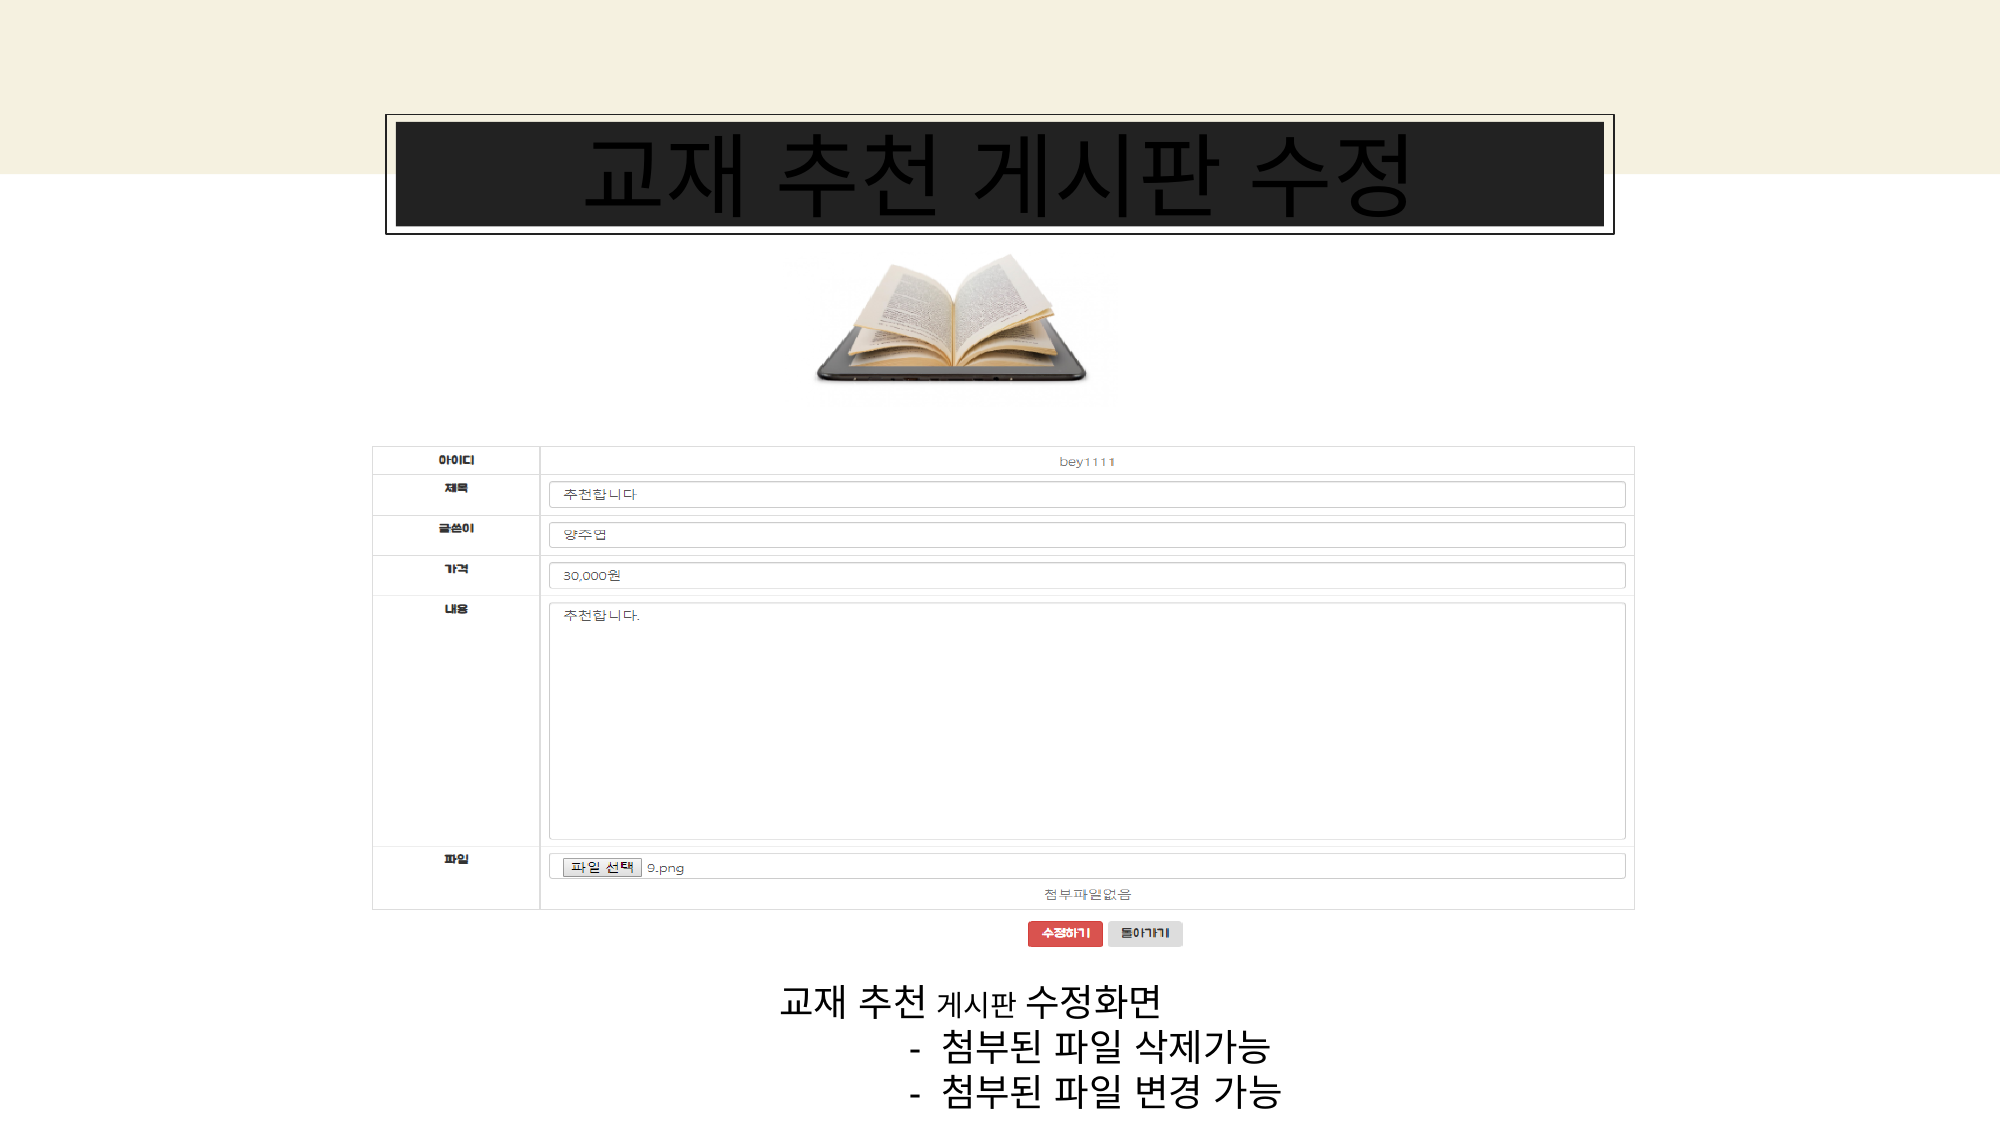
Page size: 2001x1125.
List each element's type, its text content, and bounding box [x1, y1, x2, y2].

title 교재 추천 게시판 수정 [395, 121, 1604, 227]
text_box 교재 추천 게시판 수정화면 - 첨부된 파일 삭제가능 - 첨부된 파일 변경 가능 [219, 971, 1724, 1125]
picture [264, 251, 1679, 947]
